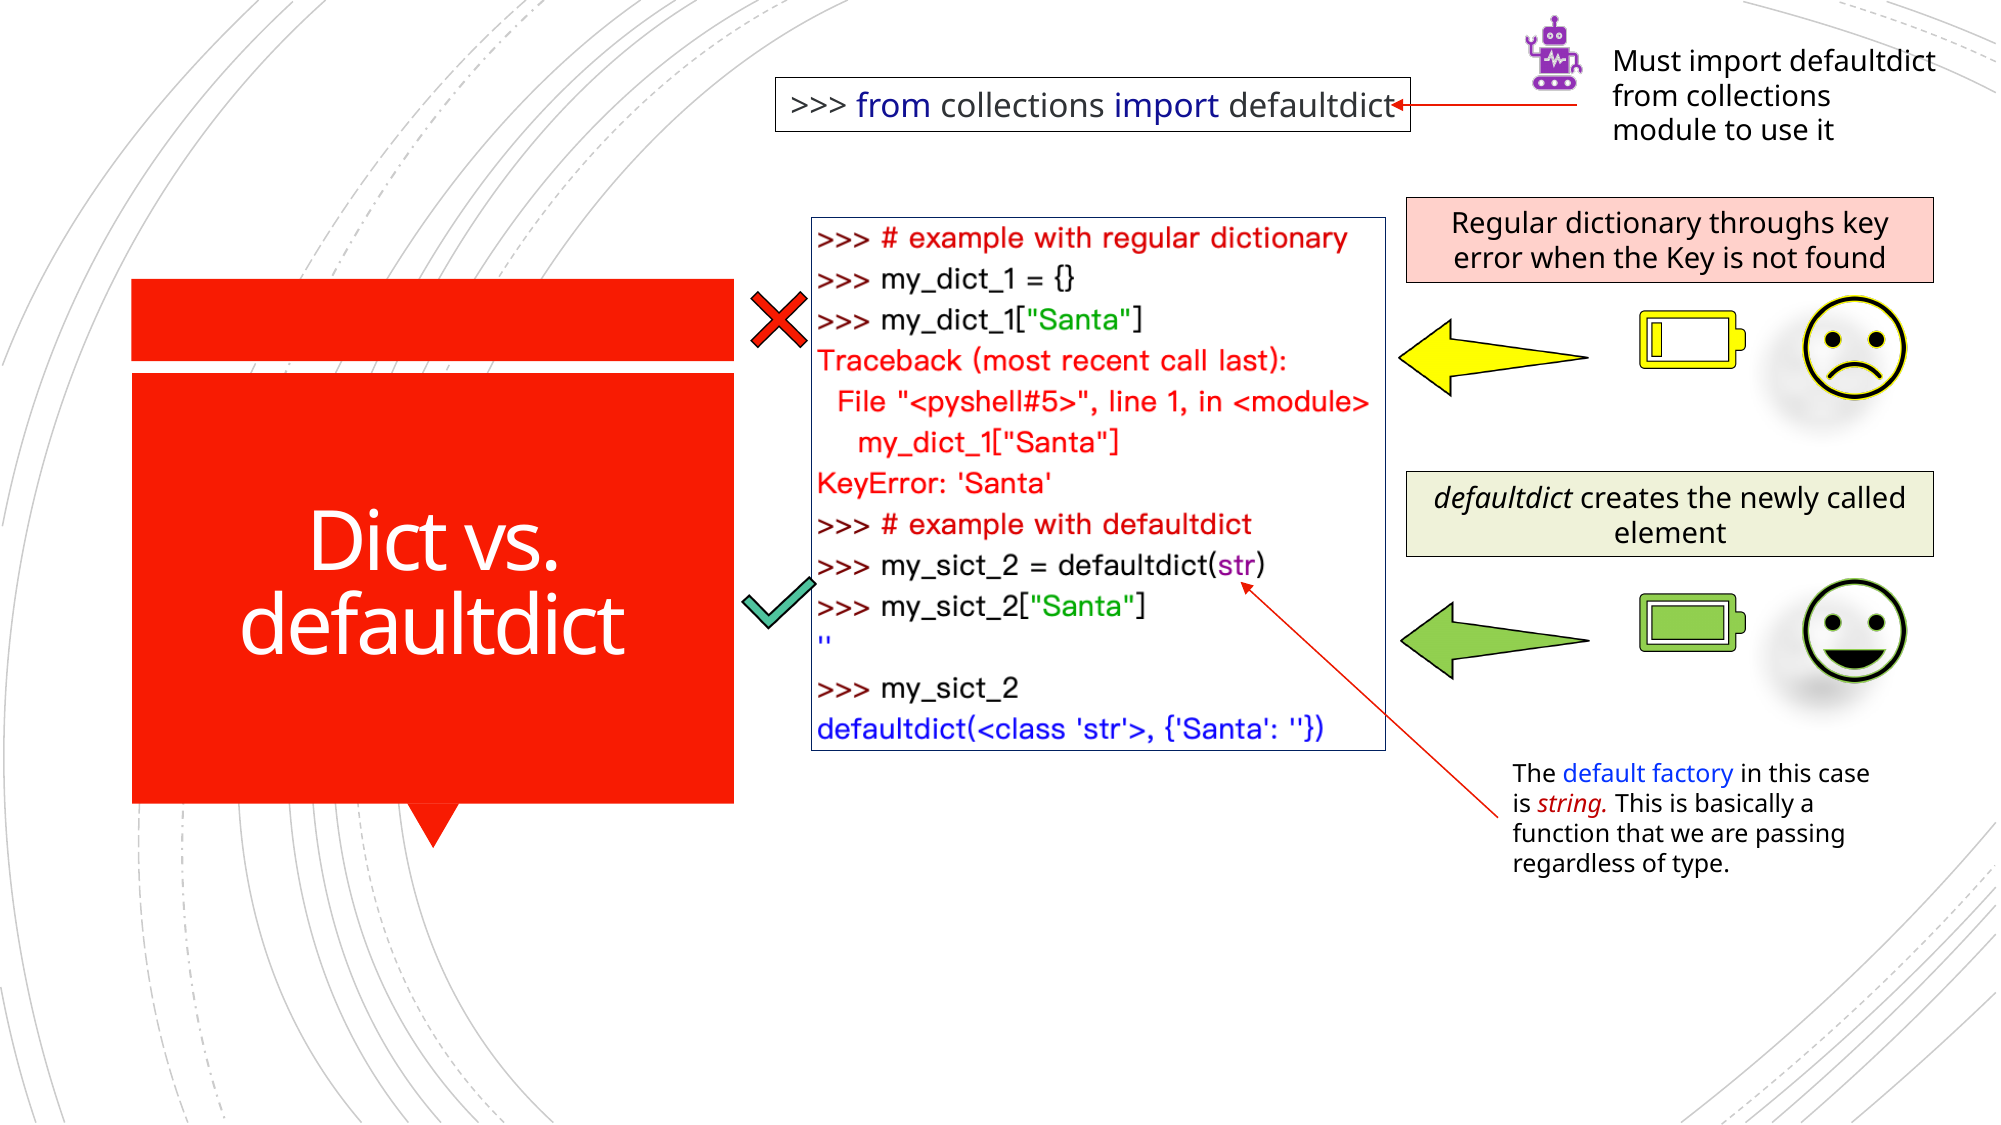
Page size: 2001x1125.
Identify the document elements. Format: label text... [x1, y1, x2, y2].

text_box >>> from collections import defaultdict [775, 77, 1411, 132]
picture [741, 564, 817, 640]
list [811, 217, 1386, 751]
picture [1635, 282, 1750, 397]
picture [741, 282, 817, 357]
picture [1788, 282, 1920, 413]
picture [1511, 10, 1598, 98]
title Dict vs. defaultdict [145, 385, 720, 789]
text_box Regular dictionary throughs key error when the Key is not found [1406, 197, 1934, 283]
picture [1390, 282, 1597, 433]
text_box defaultdict creates the newly called element [1406, 471, 1934, 557]
picture [1391, 564, 1598, 716]
text_box The default factory in this case is string. This is basically a function that we are passing regardless of type. [1497, 750, 1898, 885]
picture [1635, 564, 1750, 680]
text_box Must import defaultdict from collections module to use it [1597, 34, 1955, 155]
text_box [1240, 581, 1499, 819]
picture [1788, 564, 1920, 696]
